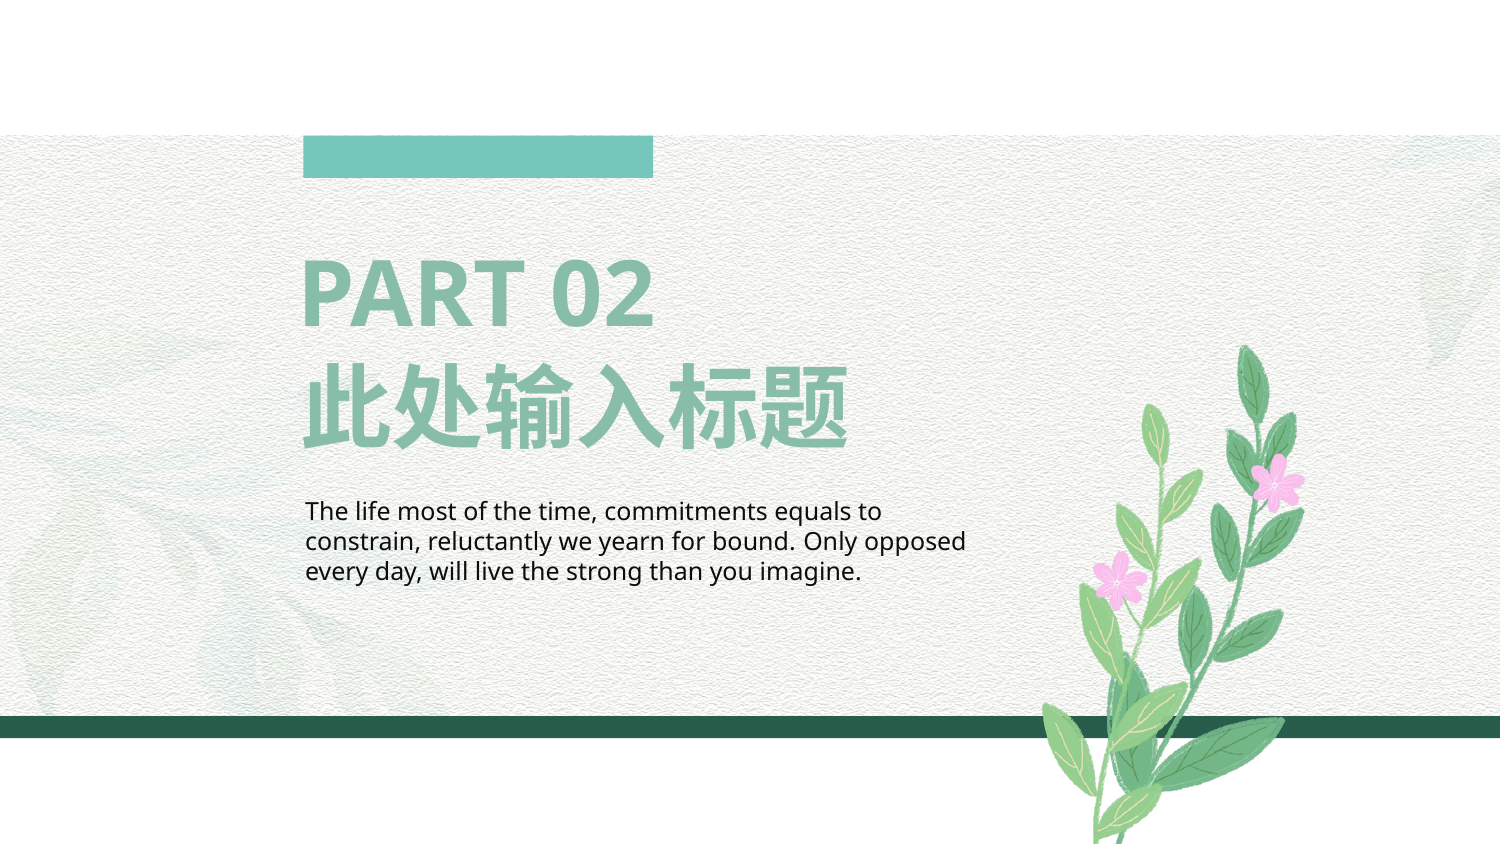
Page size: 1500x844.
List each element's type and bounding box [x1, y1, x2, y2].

text_box [1305, 716, 1500, 739]
text_box [0, 716, 1040, 739]
picture [0, 135, 1500, 844]
